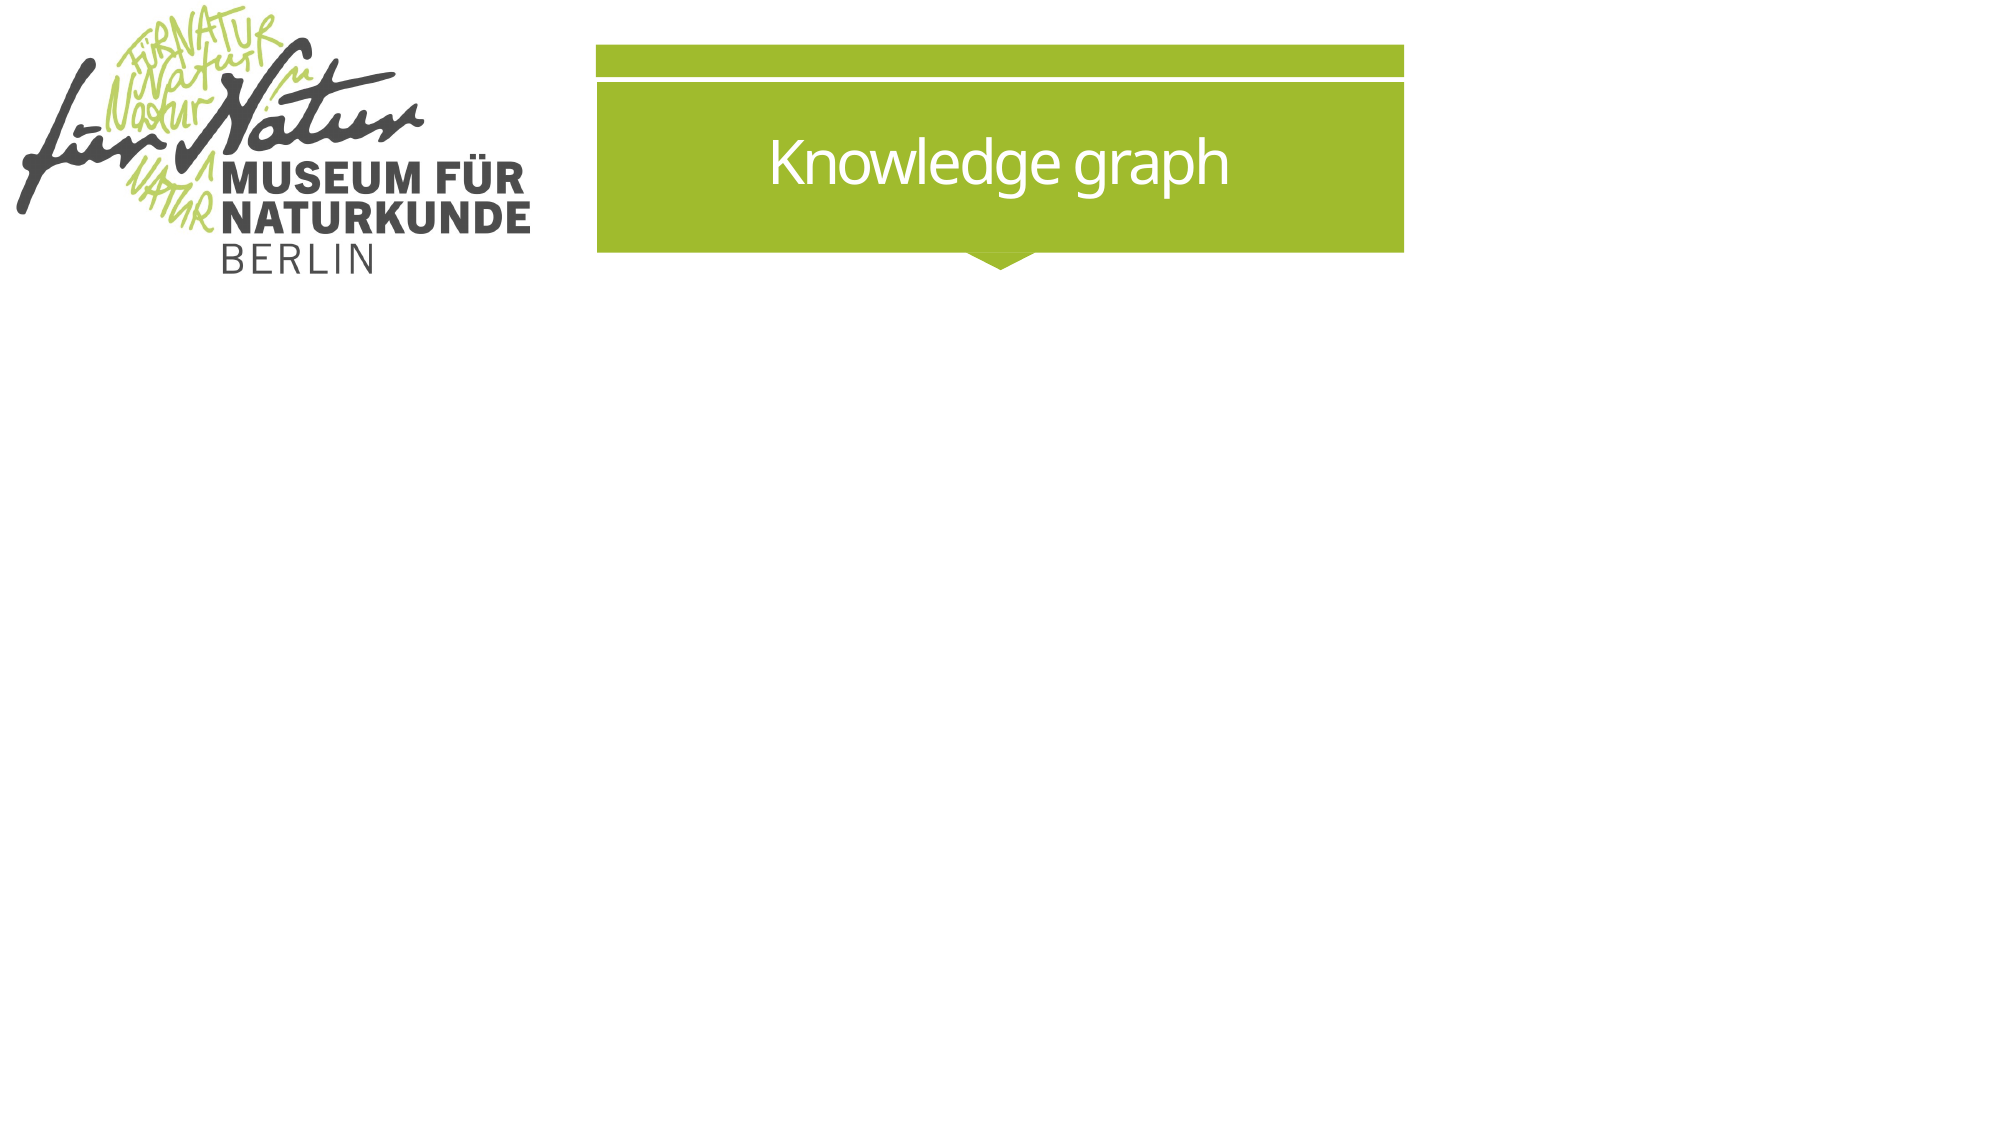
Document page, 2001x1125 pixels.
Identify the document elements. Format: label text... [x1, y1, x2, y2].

title Knowledge graph [611, 96, 1389, 235]
table_cell P24 transferred title of [0, 0, 546, 321]
